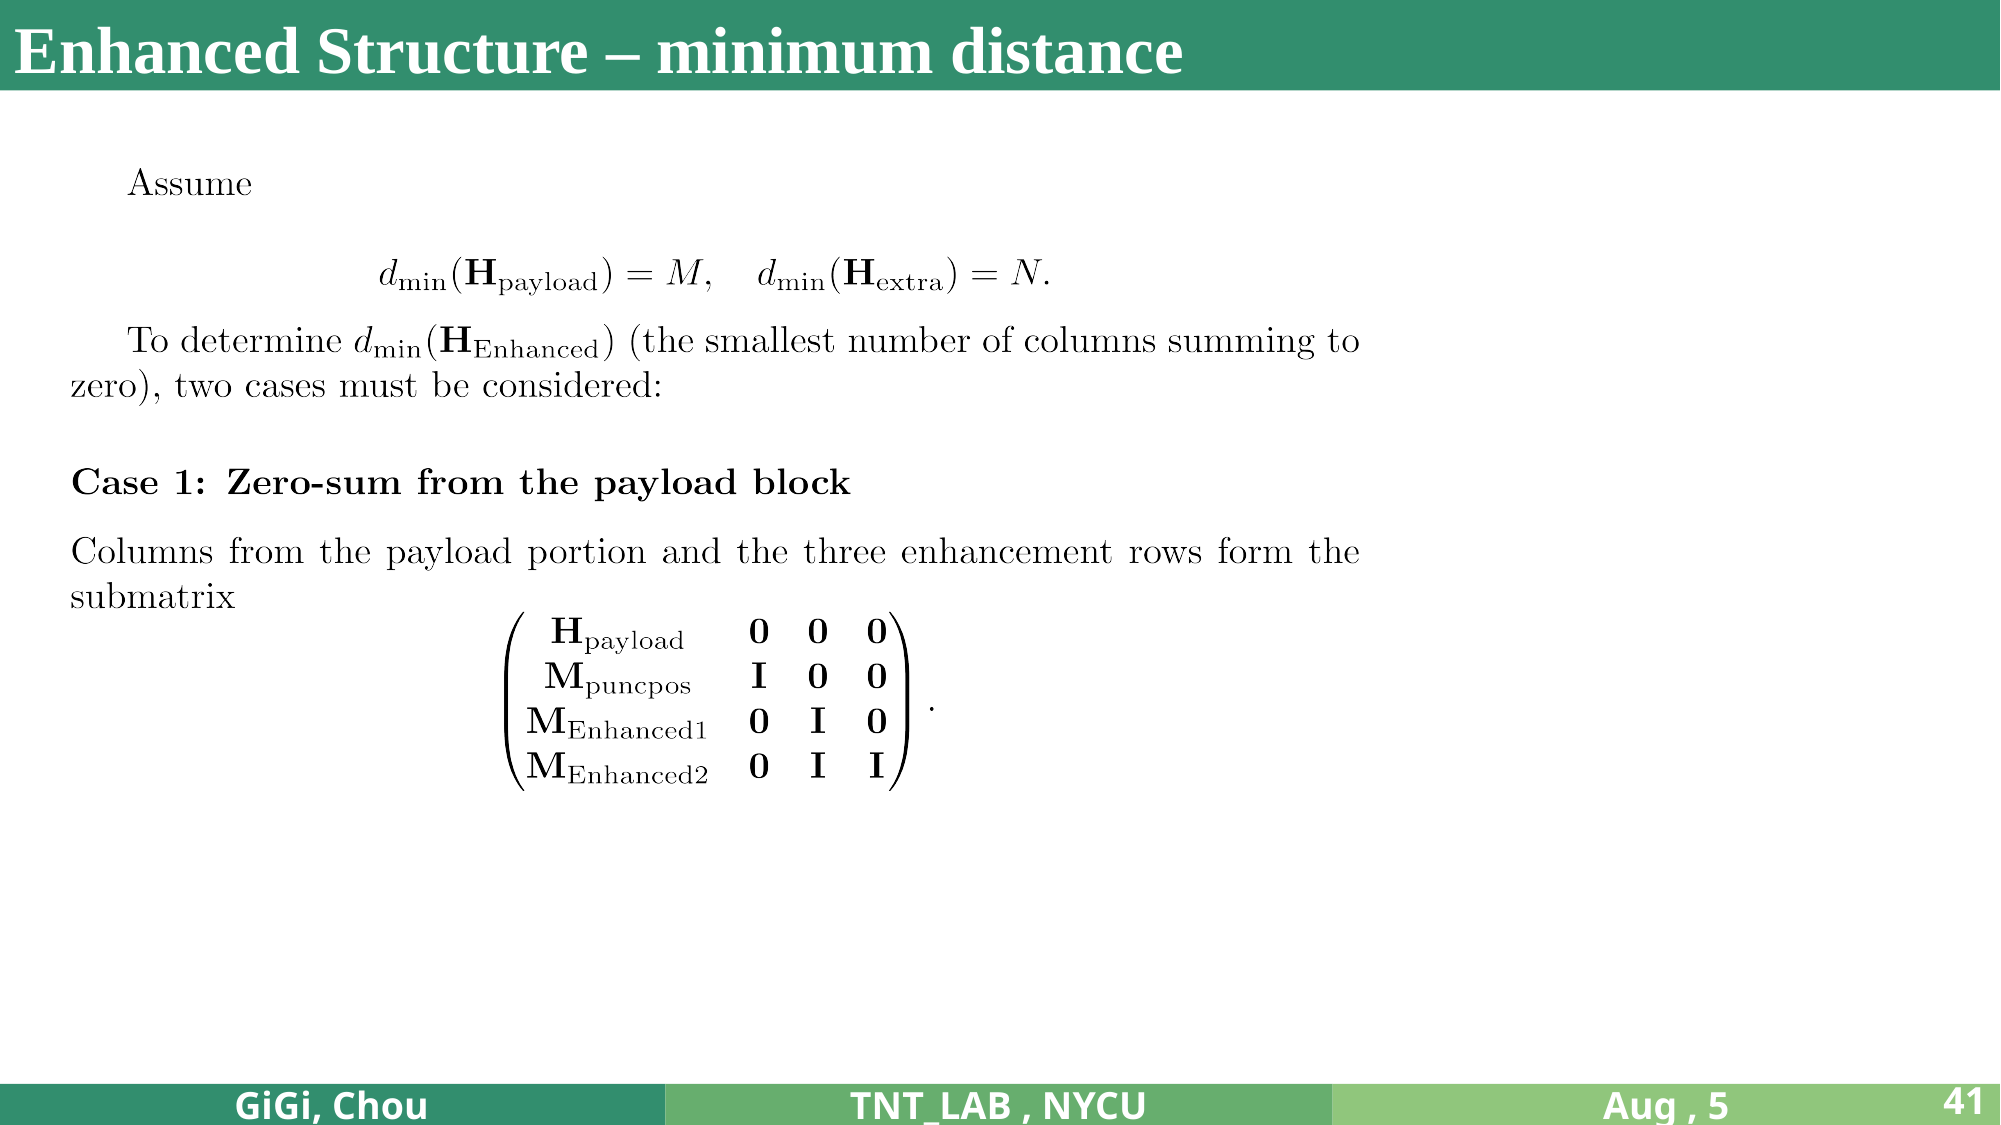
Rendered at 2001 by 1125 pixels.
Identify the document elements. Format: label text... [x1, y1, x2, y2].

text_box Enhanced Structure – minimum distance [0, 0, 1746, 95]
slide_number 41 [1551, 1083, 2000, 1121]
picture [70, 168, 1359, 792]
